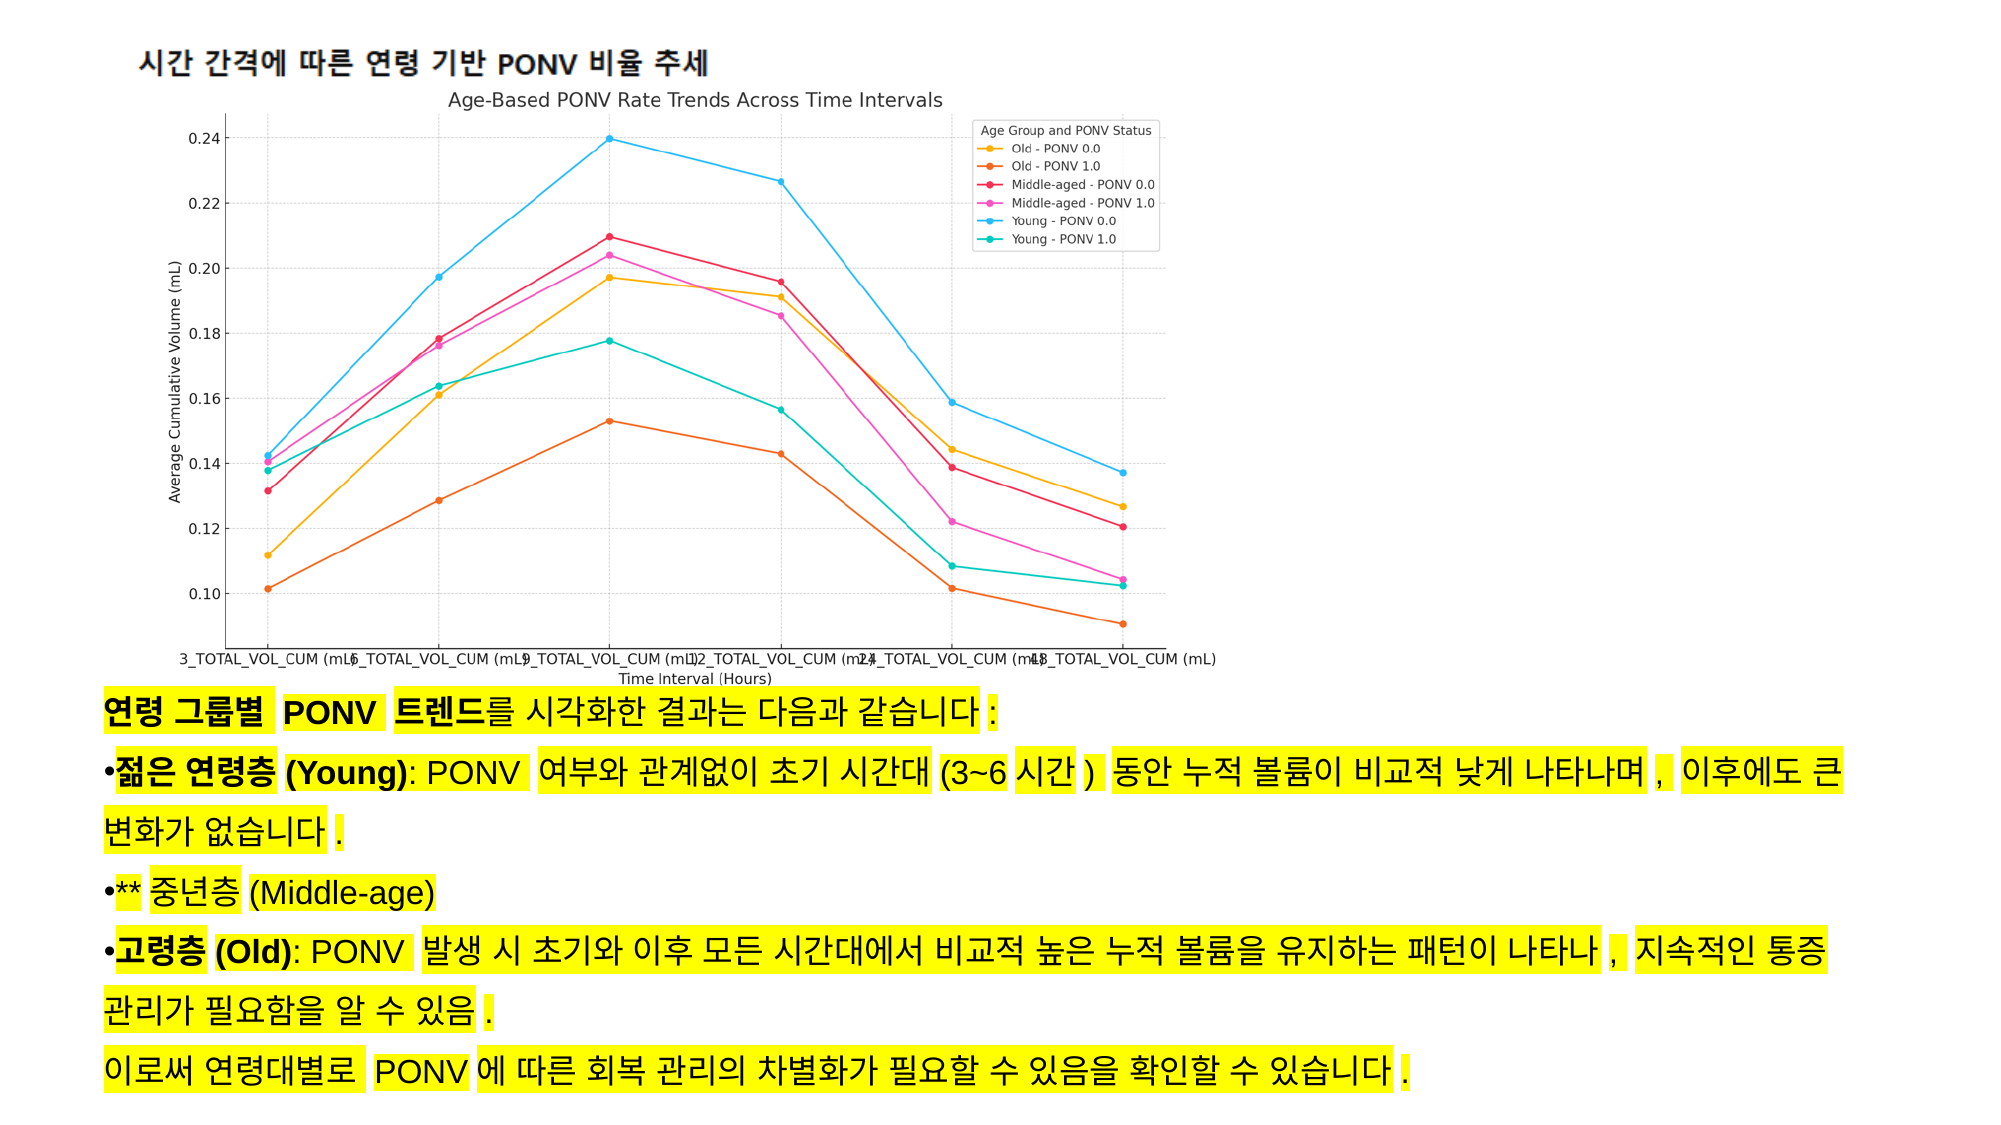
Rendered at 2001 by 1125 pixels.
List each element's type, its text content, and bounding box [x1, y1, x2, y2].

text_box 연령 그룹별 PONV 트렌드를 시각화한 결과는 다음과 같습니다: 젊은 연령층(Young): PONV 여부와 관계없이 초기 시간대(3~6시간) 동안 누적 볼륨이 비교적 낮게 나타나며, 이후에도 큰 변화가 없습니다. **중년층(Middle-age) 고령층(Old): PONV 발생 시 초기와 이후 모든 시간대에서 비교적 높은 누적 볼륨을 유지하는 패턴이 나타나, 지속적인 통증 관리가 필요함을 알 수 있음. 이로써 연령대별로 PONV에 따른 회복 관리의 차별화가 필요할 수 있음을 확인할 수 있습니다. [89, 663, 1910, 1098]
picture [127, 30, 1216, 686]
